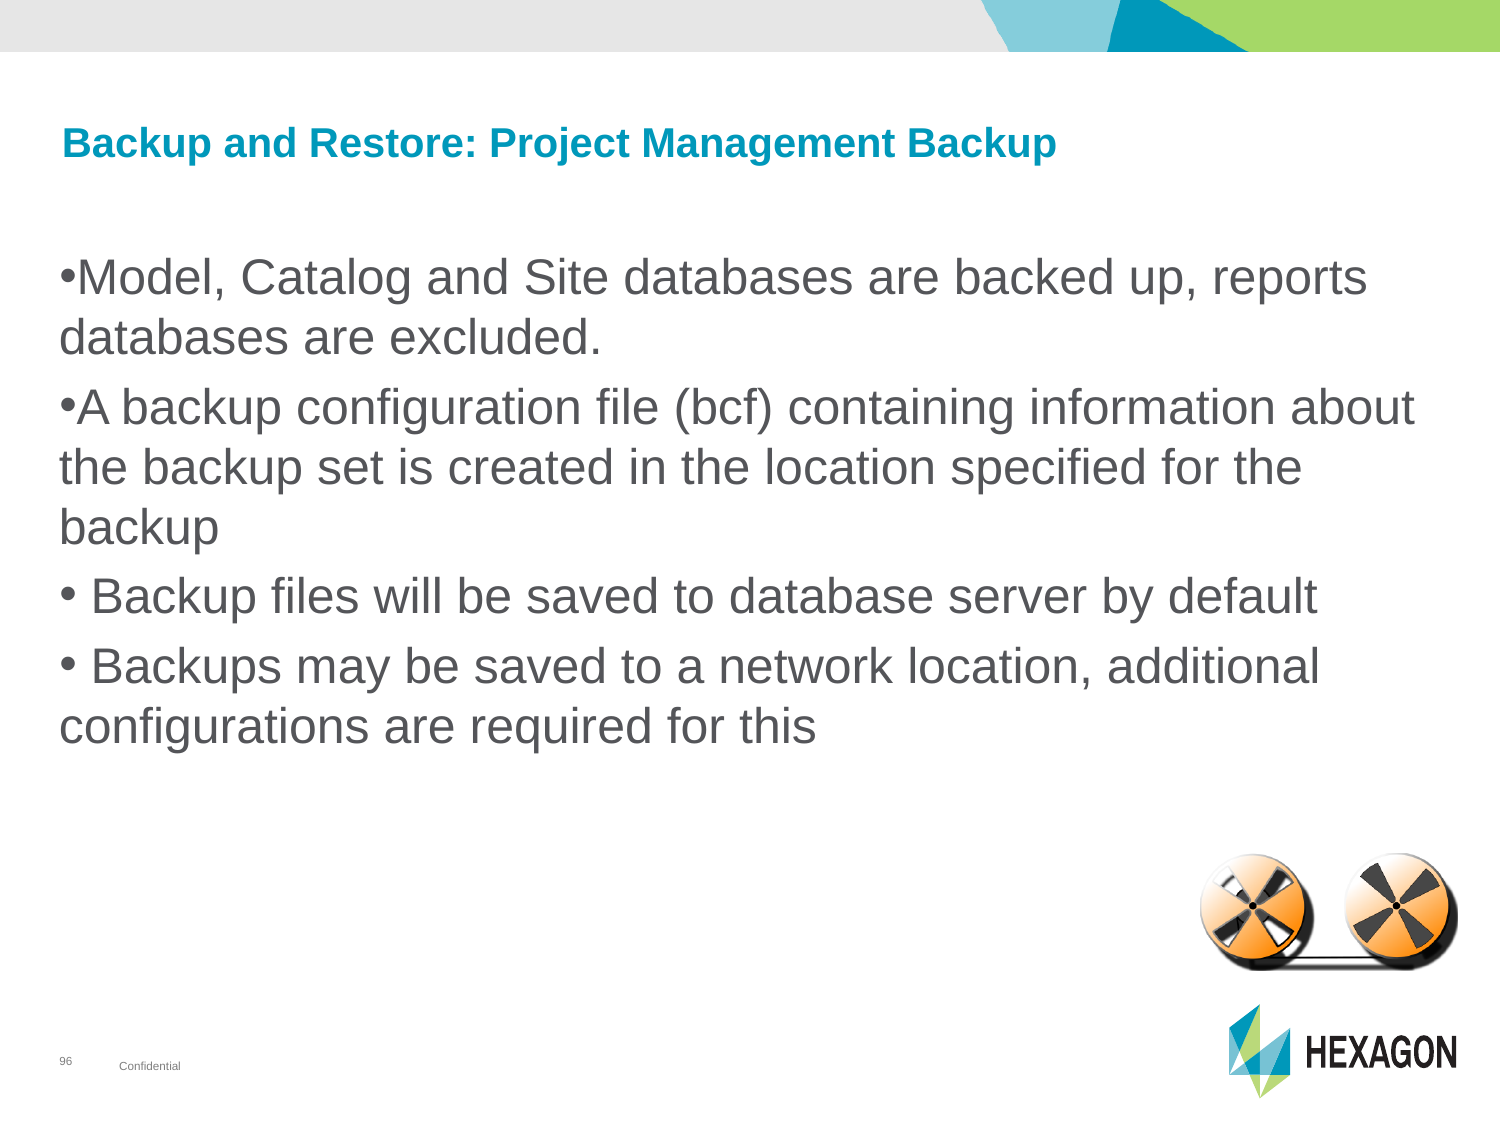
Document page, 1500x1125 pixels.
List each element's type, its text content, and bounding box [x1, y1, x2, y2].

picture [0, 0, 1119, 52]
title Backup and Restore: Project Management Backup [46, 106, 1456, 188]
list Model, Catalog and Site databases are backed up, reports databases are excluded. A backup configuration file (bcf) containing information about the backup set is created in the location specified for the backup Backup files will be saved to database server by default Backups may be saved to a network location, additional configurations are required for this [43, 237, 1456, 975]
picture [1200, 853, 1459, 972]
picture [1162, 0, 1500, 52]
